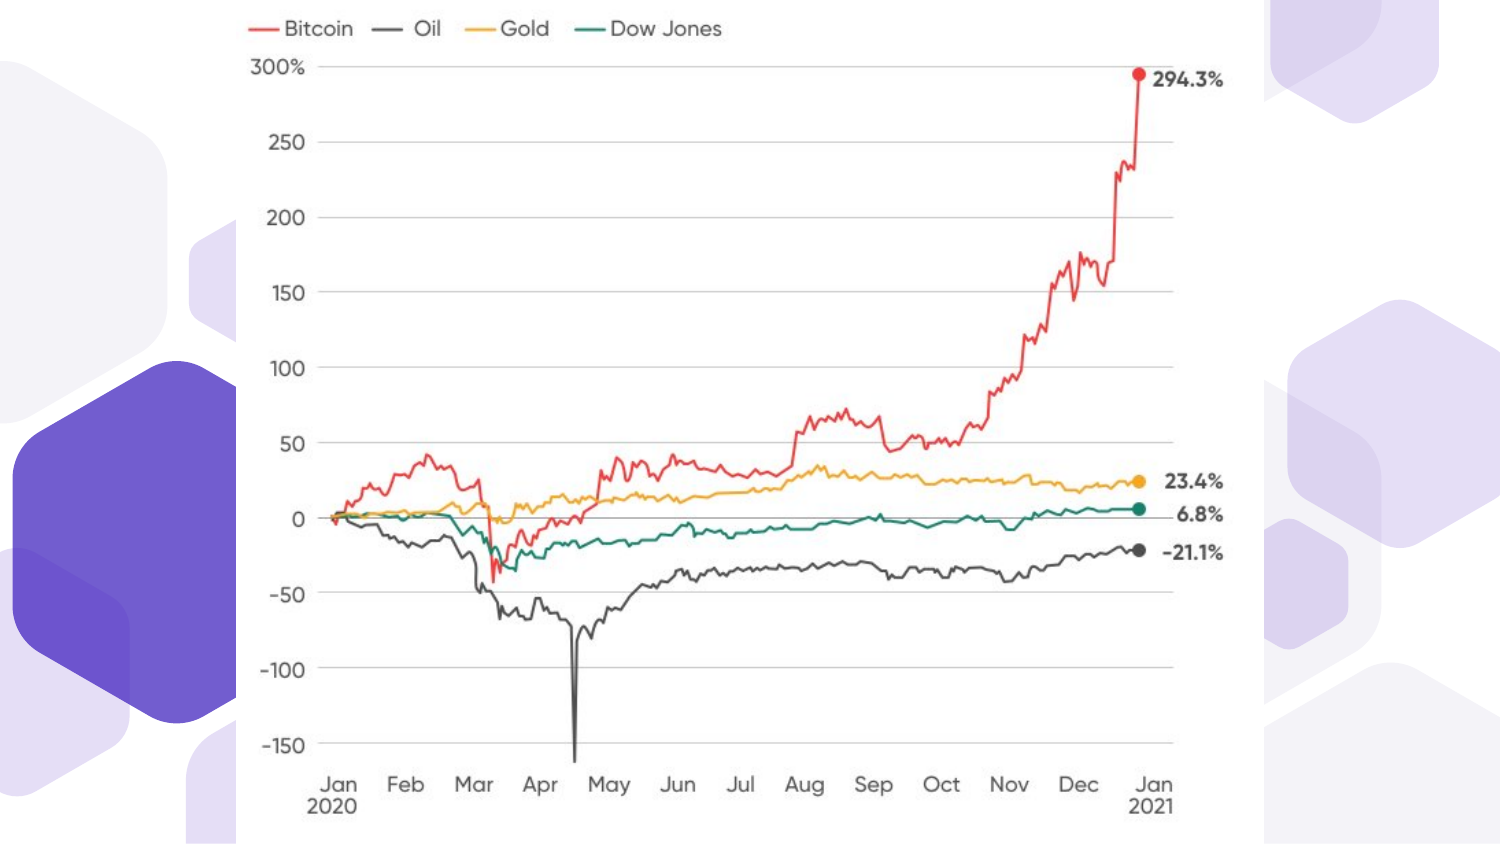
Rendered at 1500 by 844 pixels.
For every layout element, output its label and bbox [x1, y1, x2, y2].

picture [235, 0, 1264, 844]
